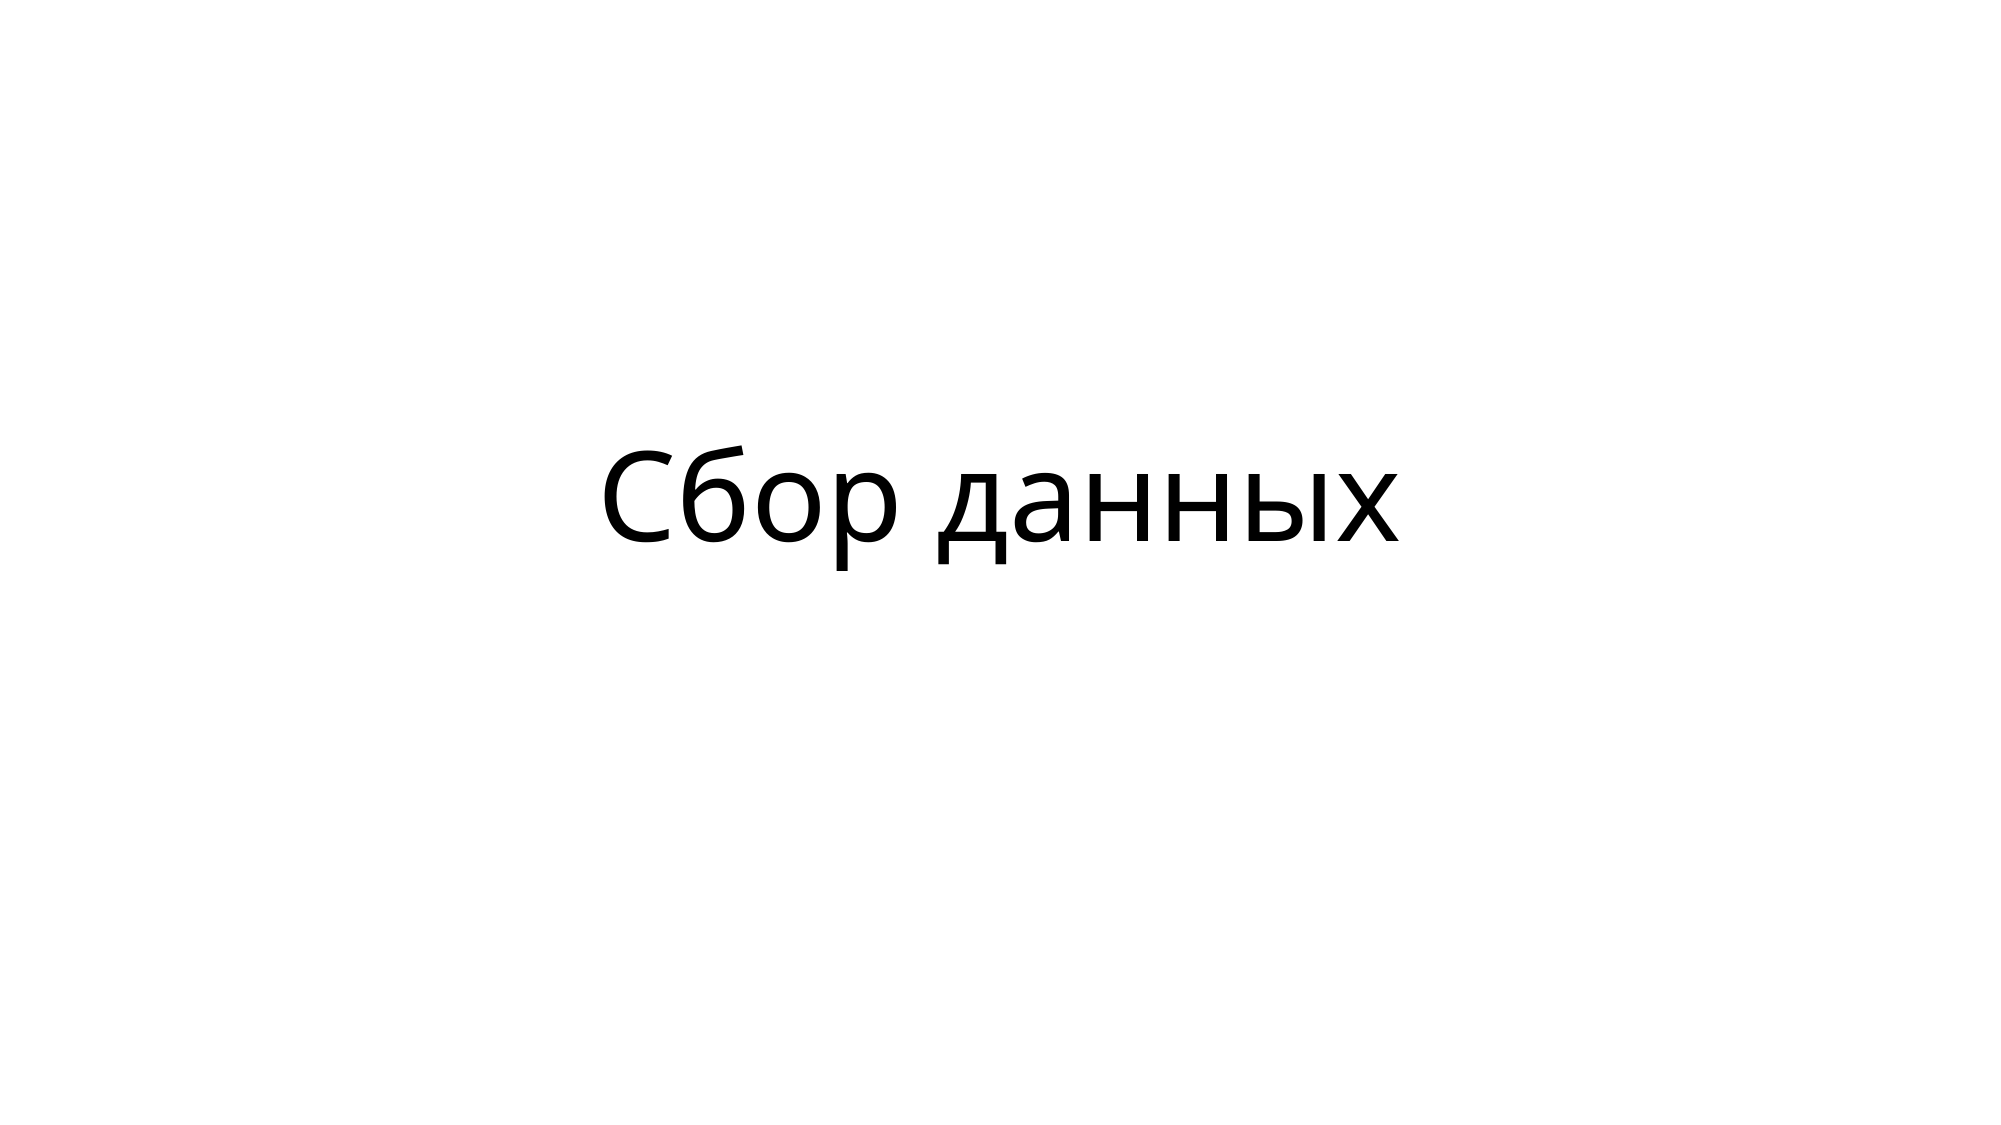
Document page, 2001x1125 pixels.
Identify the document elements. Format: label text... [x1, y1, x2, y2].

title Сбор данных [249, 184, 1750, 576]
